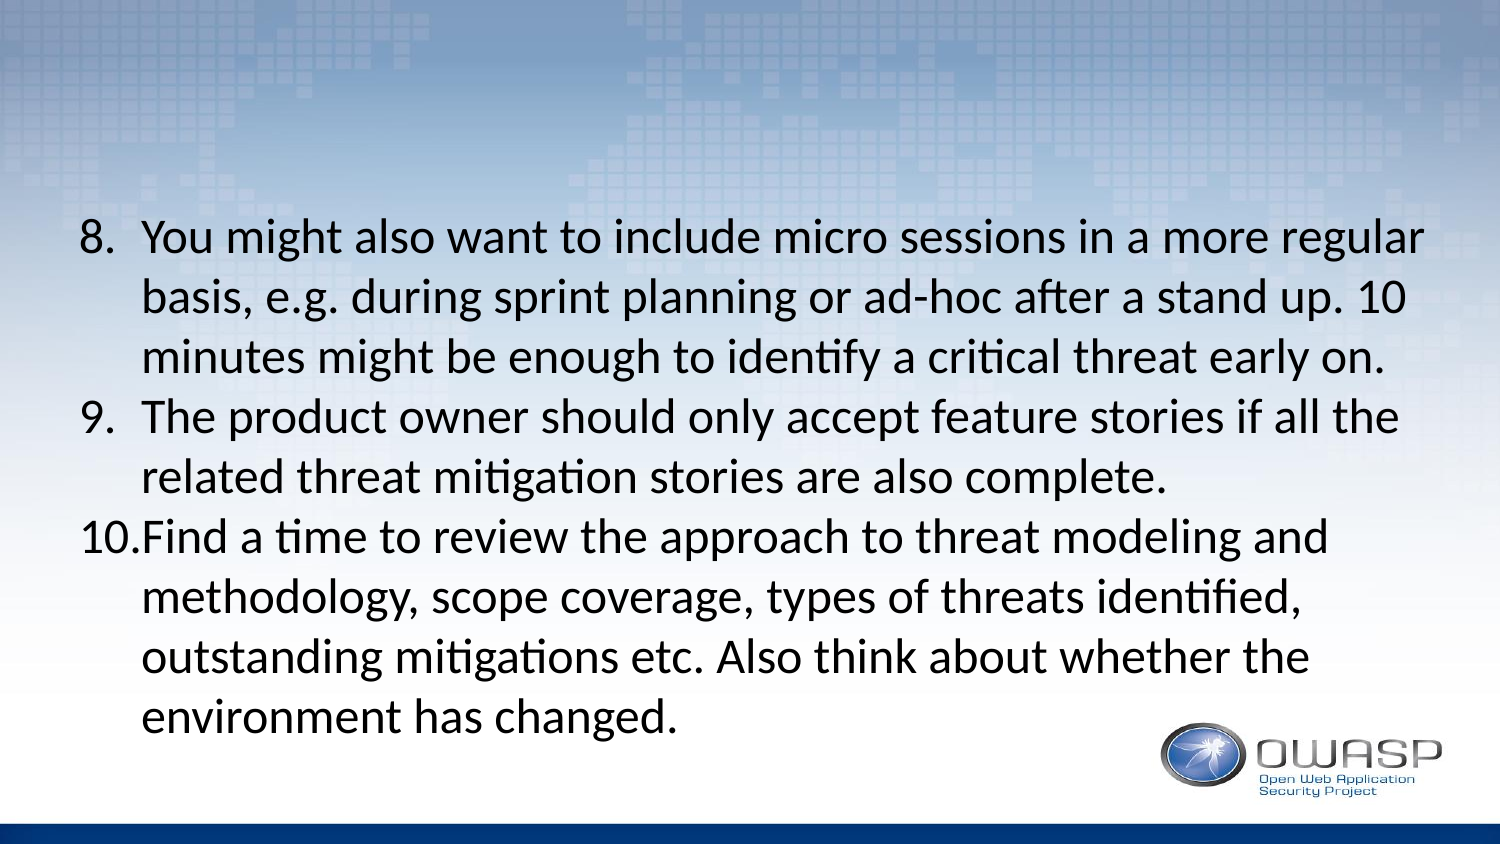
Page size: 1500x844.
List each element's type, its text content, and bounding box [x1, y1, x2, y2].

picture [0, 0, 1500, 844]
list You might also want to include micro sessions in a more regular basis, e.g. during sprint planning or ad-hoc after a stand up. 10 minutes might be enough to identify a critical threat early on. The product owner should only accept feature stories if all the related threat mitigation stories are also complete. Find a time to review the approach to threat modeling and methodology, scope coverage, types of threats identified, outstanding mitigations etc. Also think about whether the environment has changed. [51, 189, 1449, 750]
